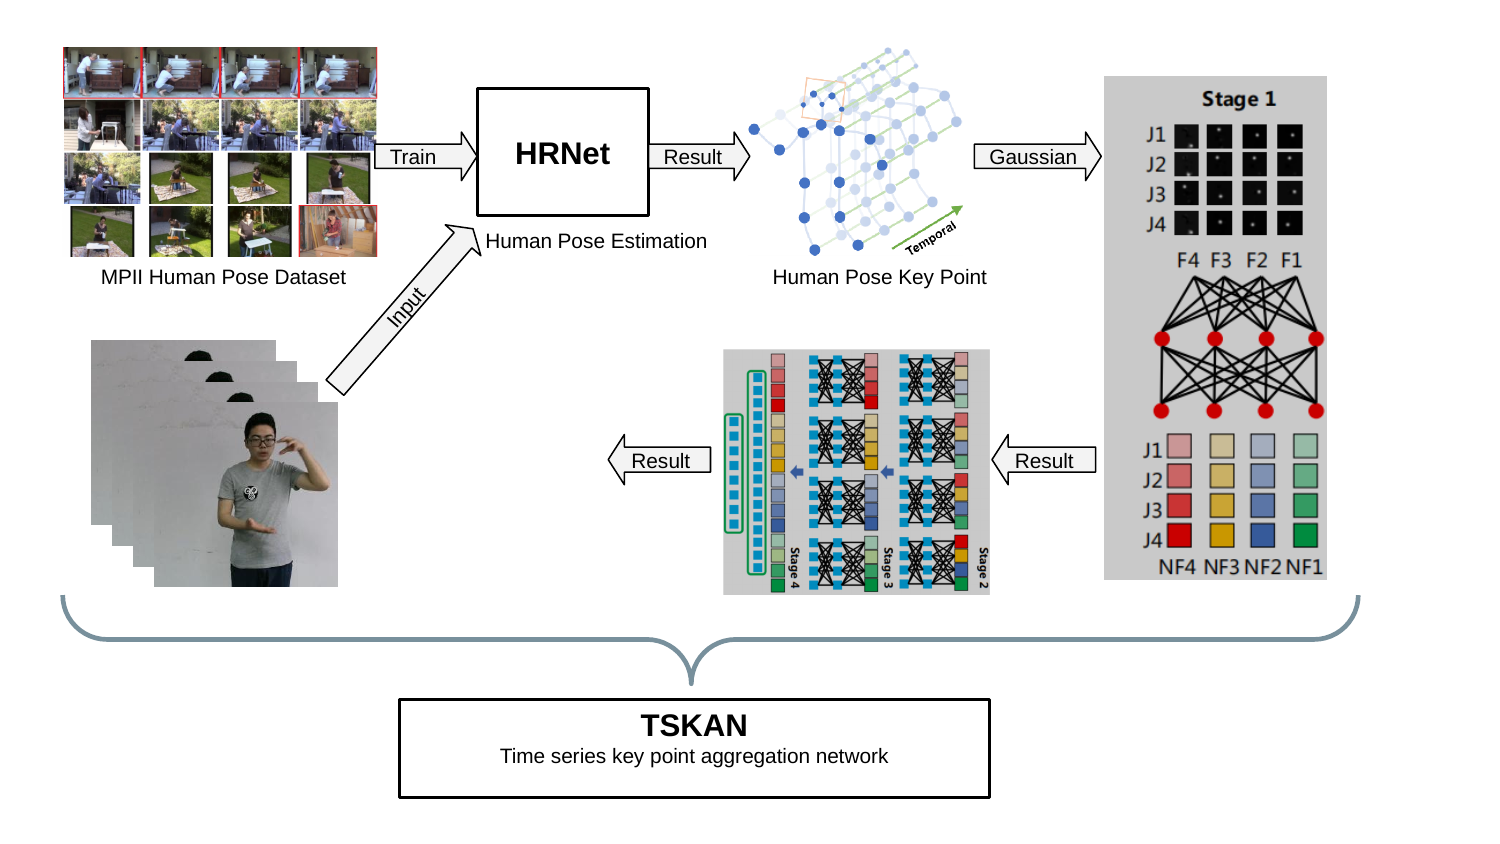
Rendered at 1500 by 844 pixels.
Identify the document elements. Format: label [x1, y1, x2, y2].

picture [1104, 75, 1327, 580]
text_box [758, 256, 1030, 297]
picture [724, 338, 989, 606]
text_box [974, 132, 1102, 181]
text_box [608, 434, 711, 485]
text_box [992, 434, 1096, 485]
text_box [399, 699, 990, 798]
text_box [91, 220, 737, 588]
text_box [86, 257, 375, 297]
picture [737, 47, 971, 266]
picture [62, 47, 378, 257]
text_box [62, 595, 1359, 684]
text_box [378, 88, 737, 216]
